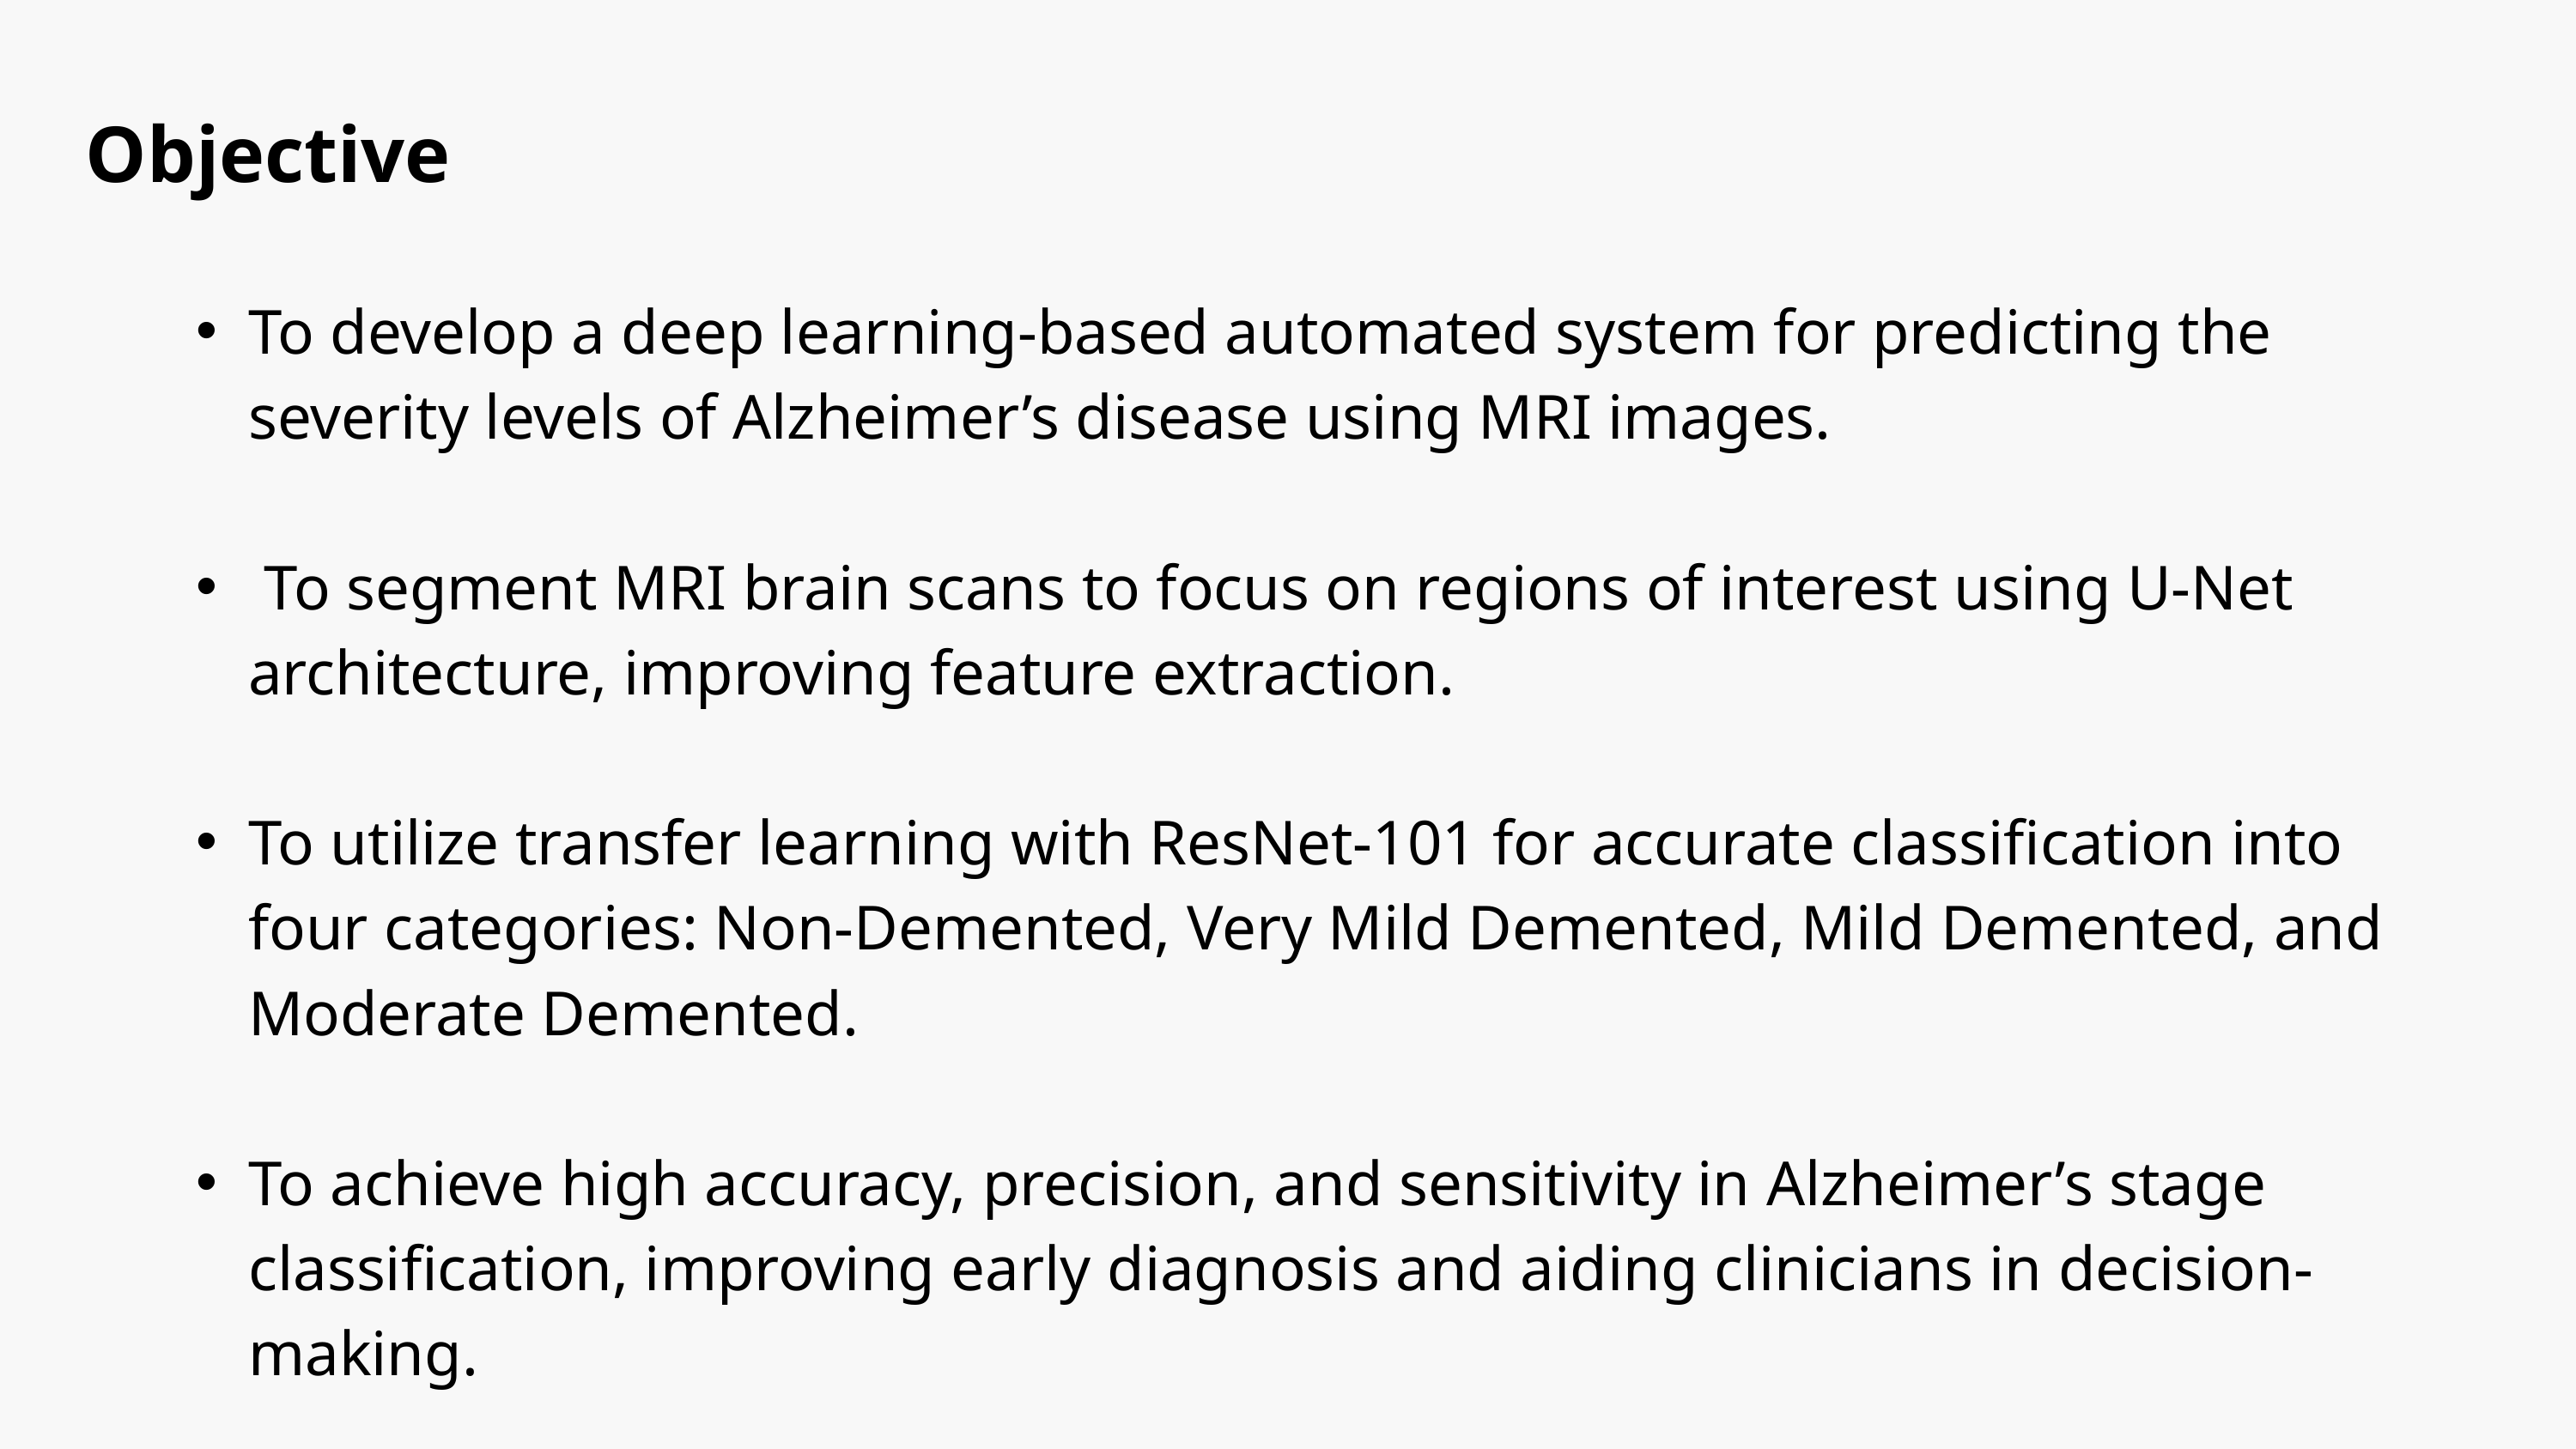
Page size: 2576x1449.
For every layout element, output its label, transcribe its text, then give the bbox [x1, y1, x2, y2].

text_box To develop a deep learning-based automated system for predicting the severity levels of Alzheimer’s disease using MRI images. To segment MRI brain scans to focus on regions of interest using U-Net architecture, improving feature extraction. To utilize transfer learning with ResNet-101 for accurate classification into four categories: Non-Demented, Very Mild Demented, Mild Demented, and Moderate Demented. To achieve high accuracy, precision, and sensitivity in Alzheimer’s stage classification, improving early diagnosis and aiding clinicians in decision-making. [144, 281, 2432, 1449]
text_box Objective [85, 89, 509, 198]
